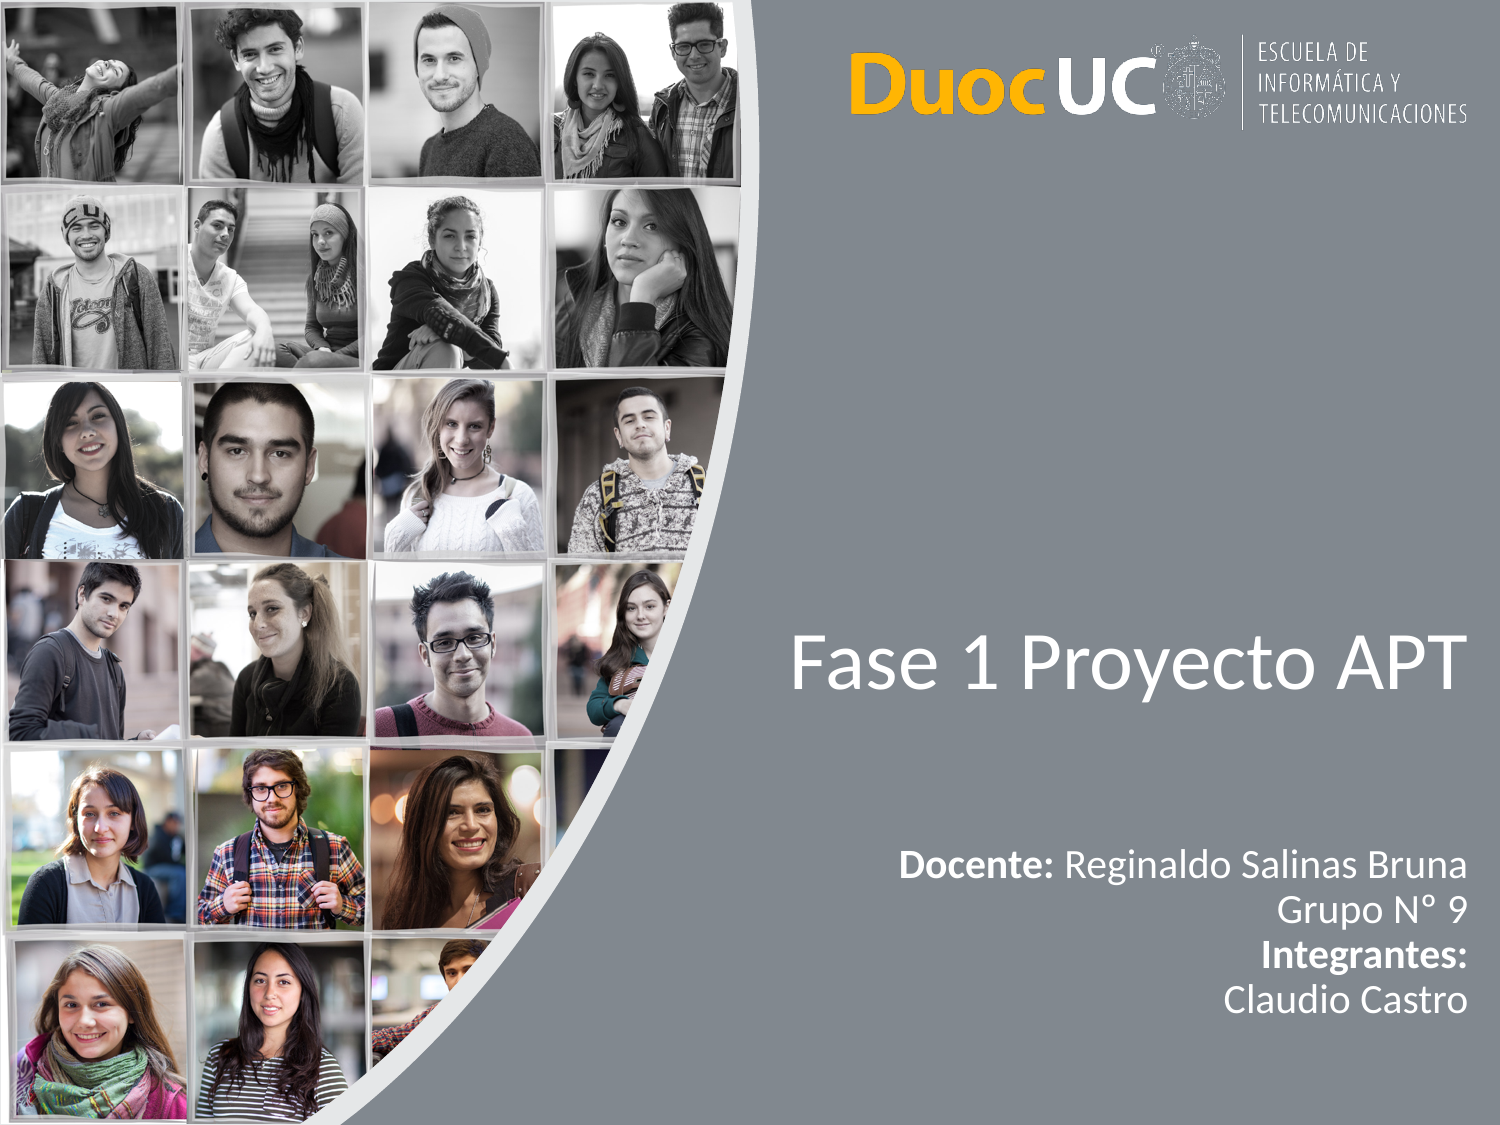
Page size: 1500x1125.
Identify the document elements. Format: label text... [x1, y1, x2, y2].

title Fase 1 Proyecto APT Docente: Reginaldo Salinas Bruna Grupo Nº 9 Integrantes: Claudio Castro [680, 650, 1484, 1125]
picture [851, 34, 1467, 131]
picture [0, 1, 742, 1124]
